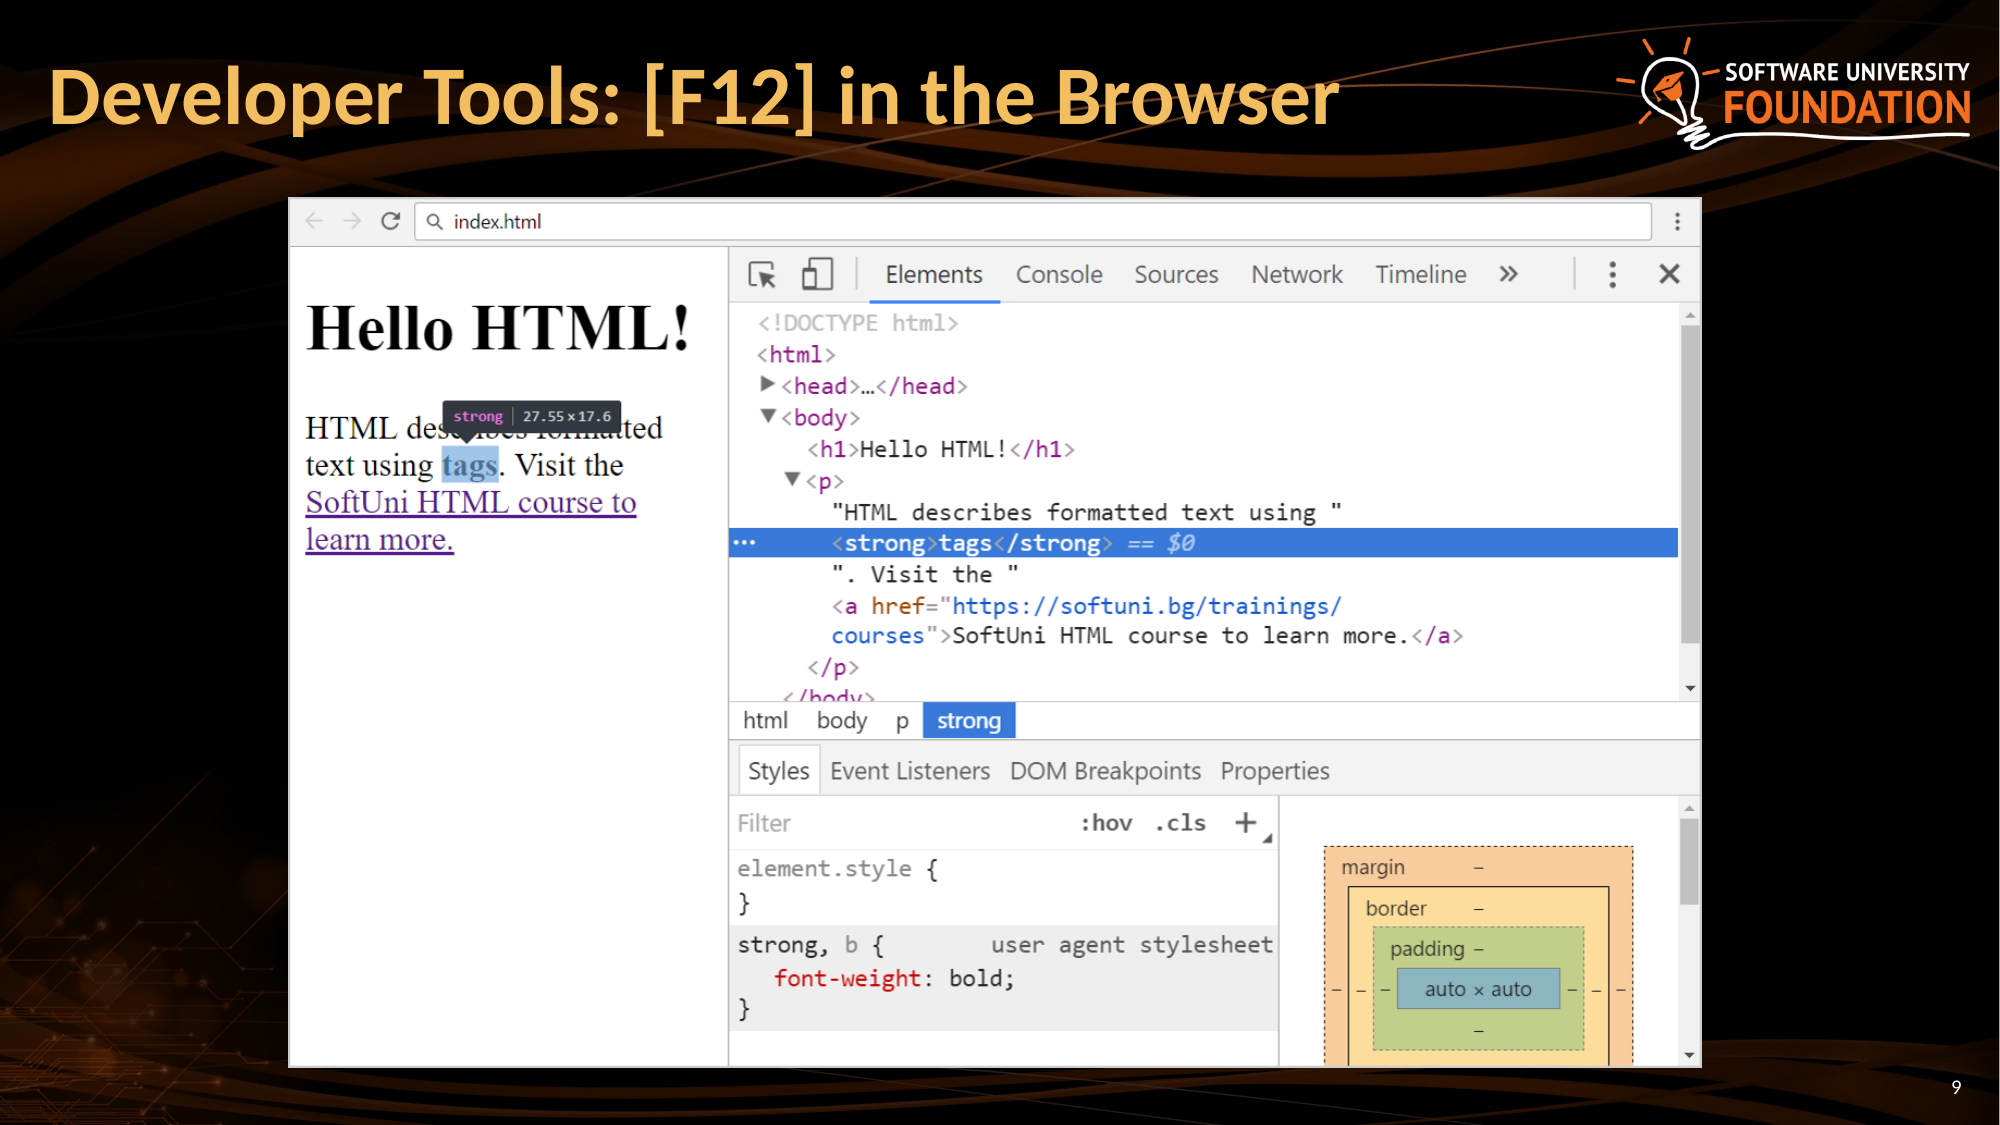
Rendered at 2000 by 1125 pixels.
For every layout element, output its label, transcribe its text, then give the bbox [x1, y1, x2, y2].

slide_number 9 [1897, 1070, 1968, 1103]
picture [0, 0, 2000, 1125]
title Developer Tools: [F12] in the Browser [30, 6, 1602, 189]
